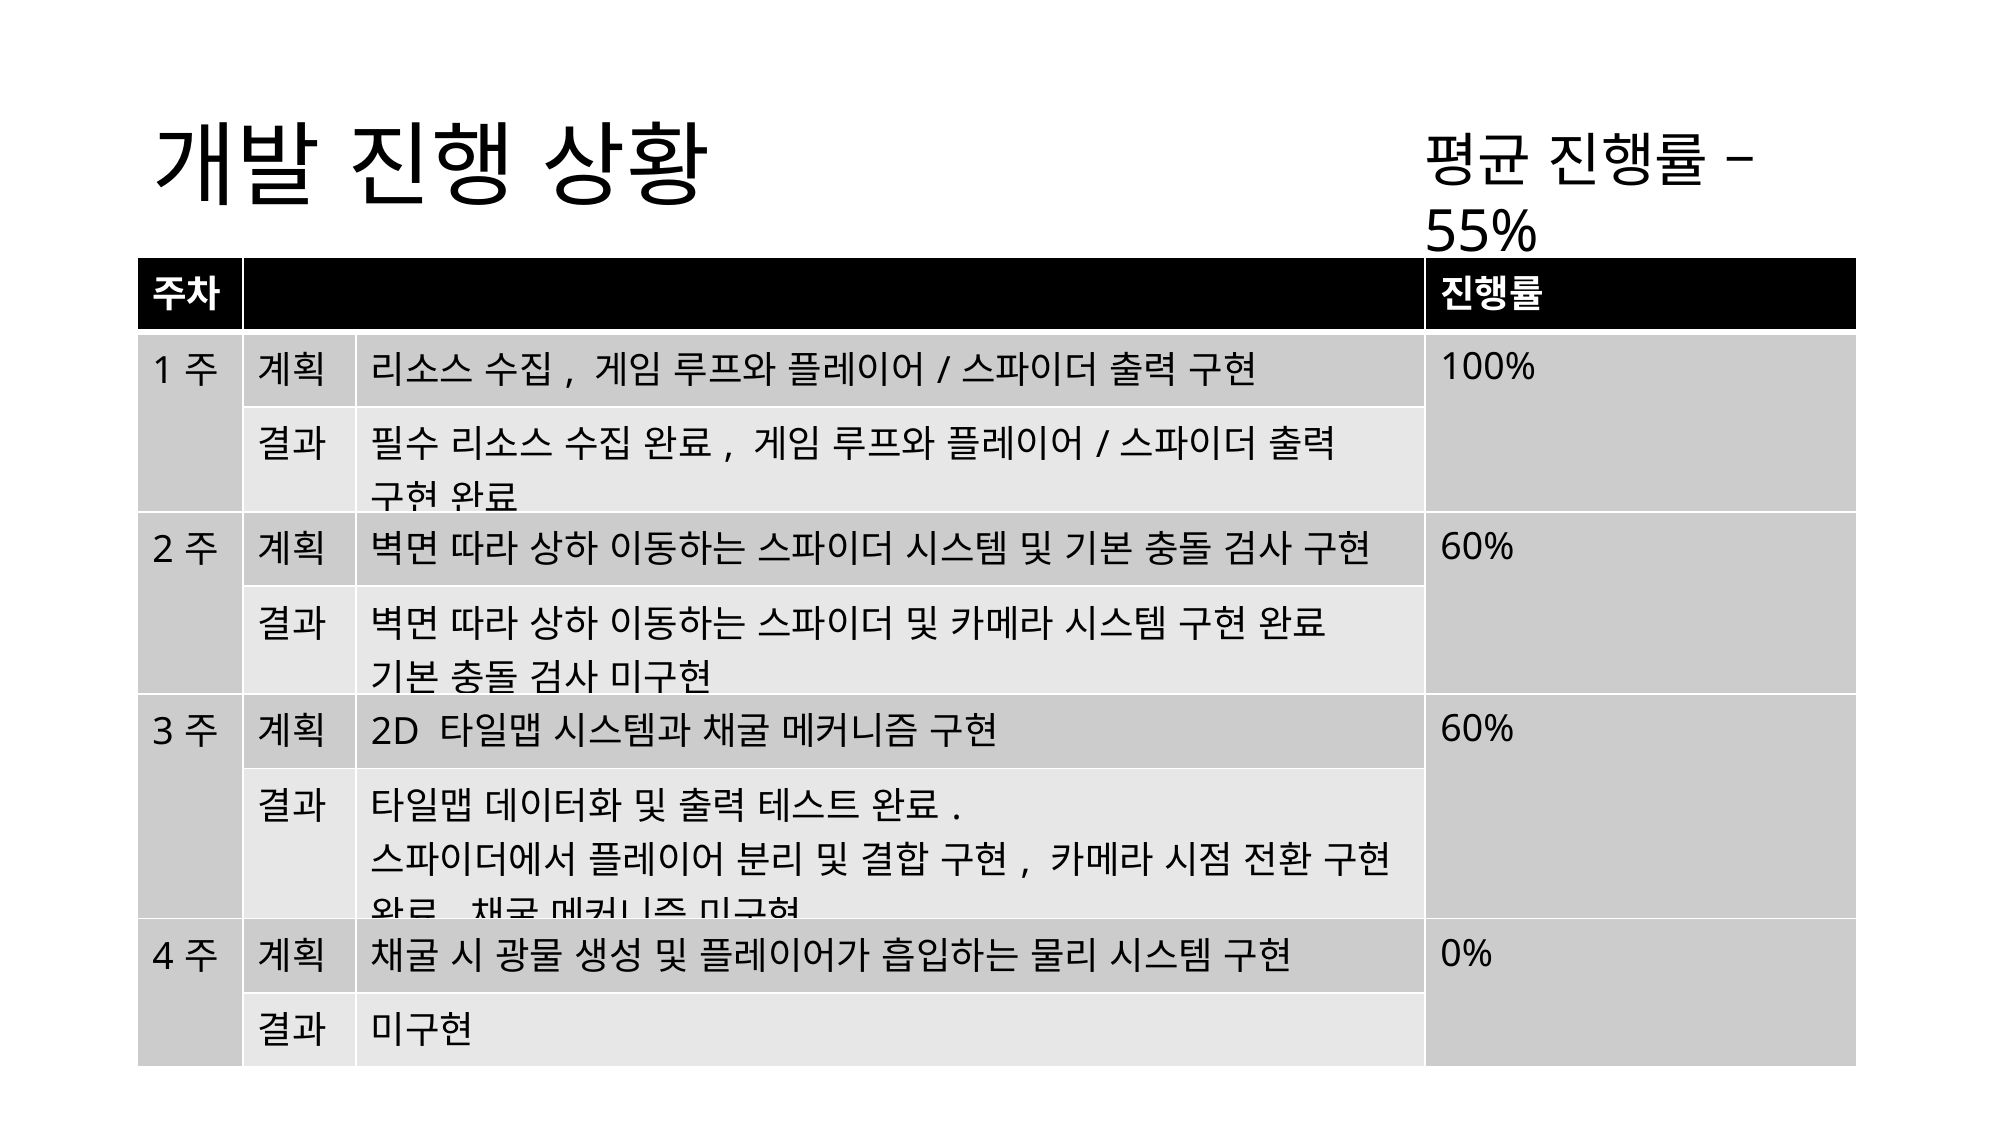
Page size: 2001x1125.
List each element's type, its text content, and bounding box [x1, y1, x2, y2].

table_header [244, 258, 1424, 329]
table_cell 계획 [244, 513, 355, 585]
text_box 평균 진행률 – 55% [1409, 115, 1879, 271]
table_cell 미구현 [357, 994, 1424, 1066]
table_cell 계획 [244, 919, 355, 992]
table_cell 1주 [138, 335, 242, 511]
table_cell 벽면 따라 상하 이동하는 스파이더 및 카메라 시스템 구현 완료 기본 충돌 검사 미구현 [357, 587, 1424, 693]
table_cell 계획 [244, 695, 355, 768]
table_header 주차 [138, 258, 242, 329]
table_cell 60% [1426, 513, 1856, 693]
table_cell 벽면 따라 상하 이동하는 스파이더 시스템 및 기본 충돌 검사 구현 [357, 513, 1424, 585]
table_cell 4주 [138, 919, 242, 1066]
table_cell 결과 [244, 587, 355, 693]
table_cell 2주 [138, 513, 242, 693]
table_cell 결과 [244, 408, 355, 511]
table_cell 2D 타일맵 시스템과 채굴 메커니즘 구현 [357, 695, 1424, 768]
table_cell 채굴 시 광물 생성 및 플레이어가 흡입하는 물리 시스템 구현 [357, 919, 1424, 992]
table_header 진행률 [1426, 258, 1856, 329]
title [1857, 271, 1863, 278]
table_cell 결과 [244, 769, 355, 918]
title 개발 진행 상황 [137, 59, 1863, 256]
table_cell 계획 [244, 335, 355, 406]
table_cell 60% [1426, 695, 1856, 918]
table_cell 필수 리소스 수집 완료, 게임 루프와 플레이어/스파이더 출력 구현 완료 [357, 408, 1424, 511]
table_cell 결과 [244, 994, 355, 1066]
table_cell 타일맵 데이터화 및 출력 테스트 완료. 스파이더에서 플레이어 분리 및 결합 구현, 카메라 시점 전환 구현 완료.채굴 메커니즘 미구현 [357, 769, 1424, 918]
table_cell 리소스 수집, 게임 루프와 플레이어/스파이더 출력 구현 [357, 335, 1424, 406]
table_cell 0% [1426, 919, 1856, 1066]
table_cell 100% [1426, 335, 1856, 511]
table_cell 3주 [138, 695, 242, 918]
